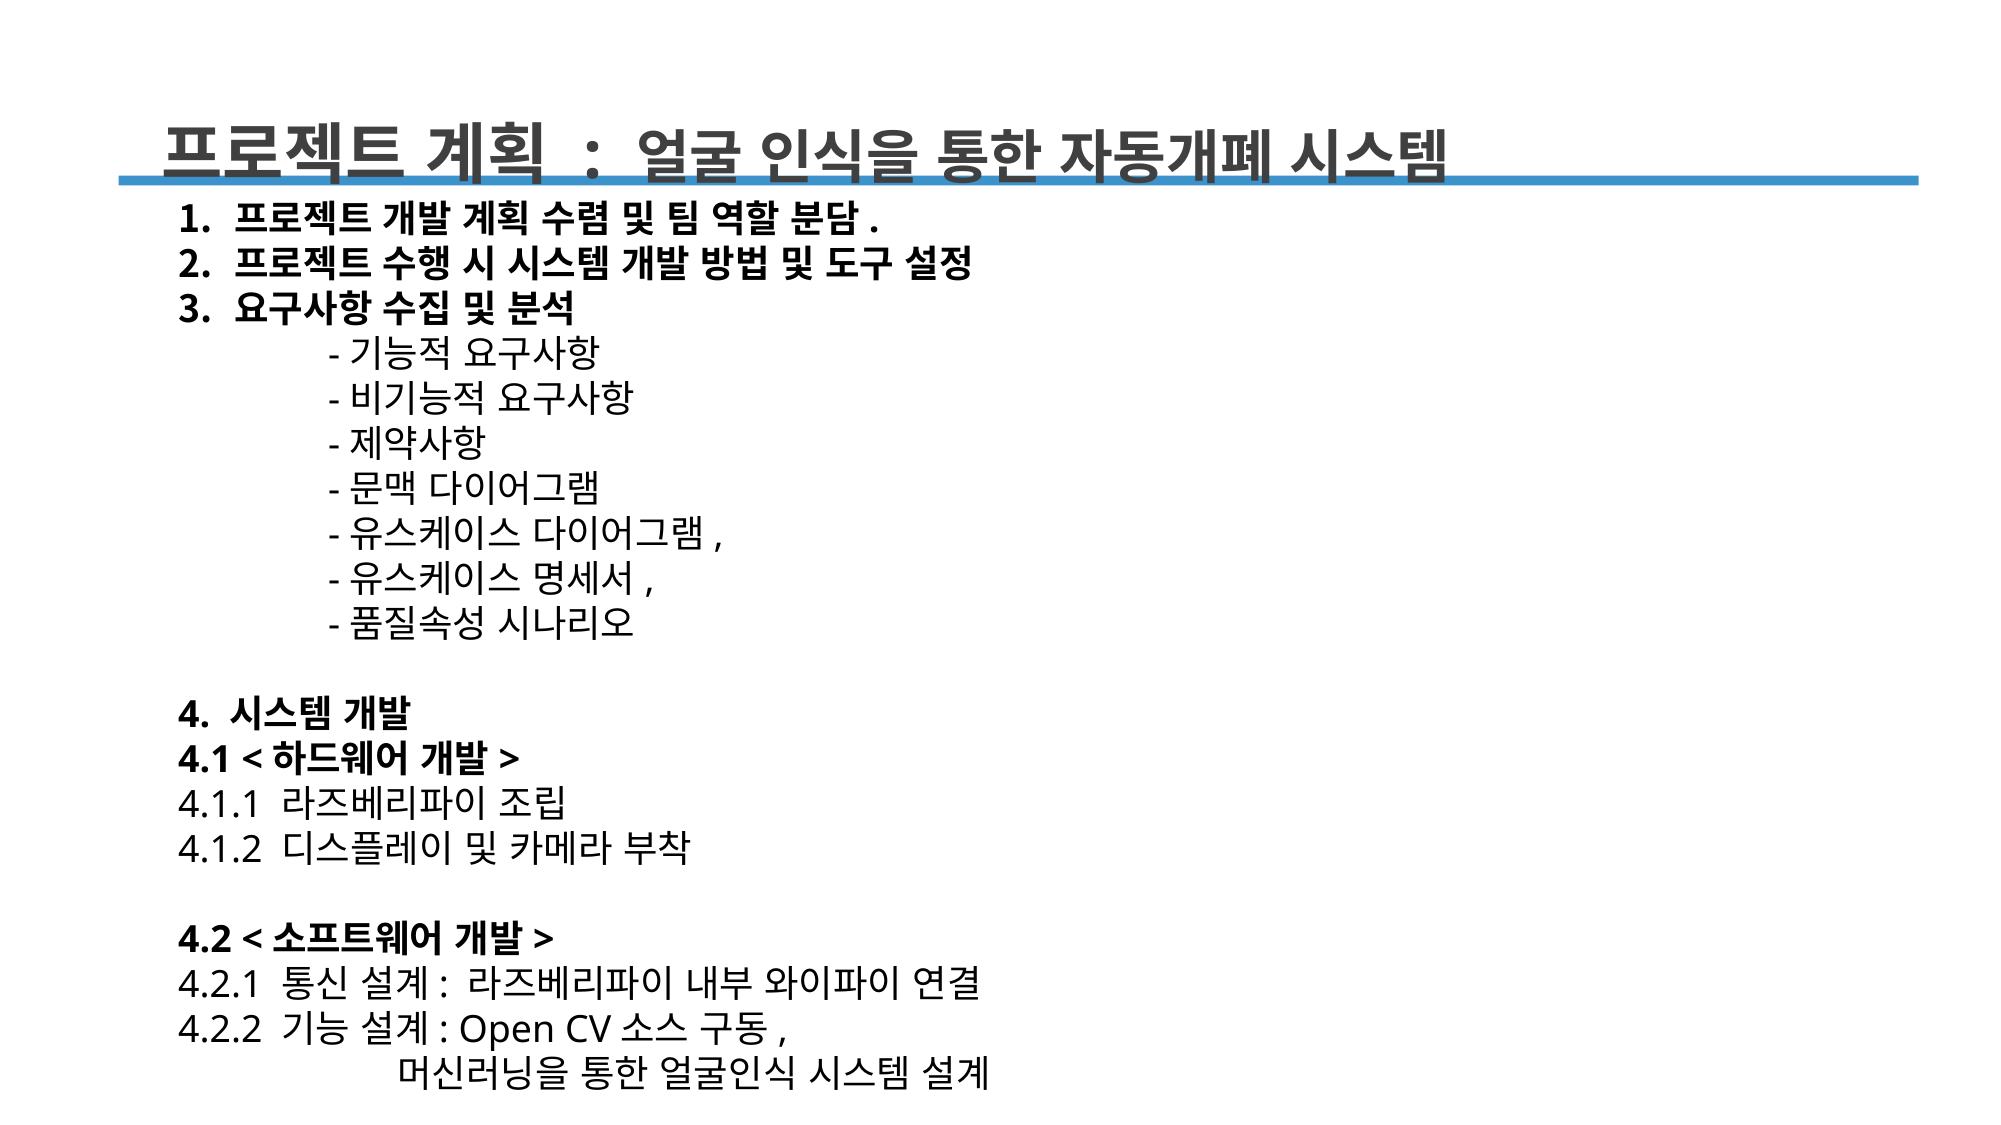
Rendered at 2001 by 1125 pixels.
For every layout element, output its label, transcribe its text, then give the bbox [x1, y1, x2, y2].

text_box [118, 174, 129, 186]
text_box [1775, 174, 1920, 186]
text_box 프로젝트 개발 계획 수렴 및 팀 역할 분담. 프로젝트 수행 시 시스템 개발 방법 및 도구 설정 요구사항 수집 및 분석 -기능적 요구사항 -비기능적 요구사항 -제약사항 -문맥 다이어그램 -유스케이스 다이어그램, -유스케이스 명세서, -품질속성 시나리오 4. 시스템 개발 4.1 <하드웨어 개발> 4.1.1 라즈베리파이 조립 4.1.2 디스플레이 및 카메라 부착 4.2 <소프트웨어 개발> 4.2.1 통신 설계: 라즈베리파이 내부 와이파이 연결 4.2.2 기능 설계: Open CV소스 구동, 머신러닝을 통한 얼굴인식 시스템 설계 [163, 187, 1802, 1103]
text_box 프로젝트 계획 : 얼굴 인식을 통한 자동개폐 시스템 [129, 64, 1775, 320]
